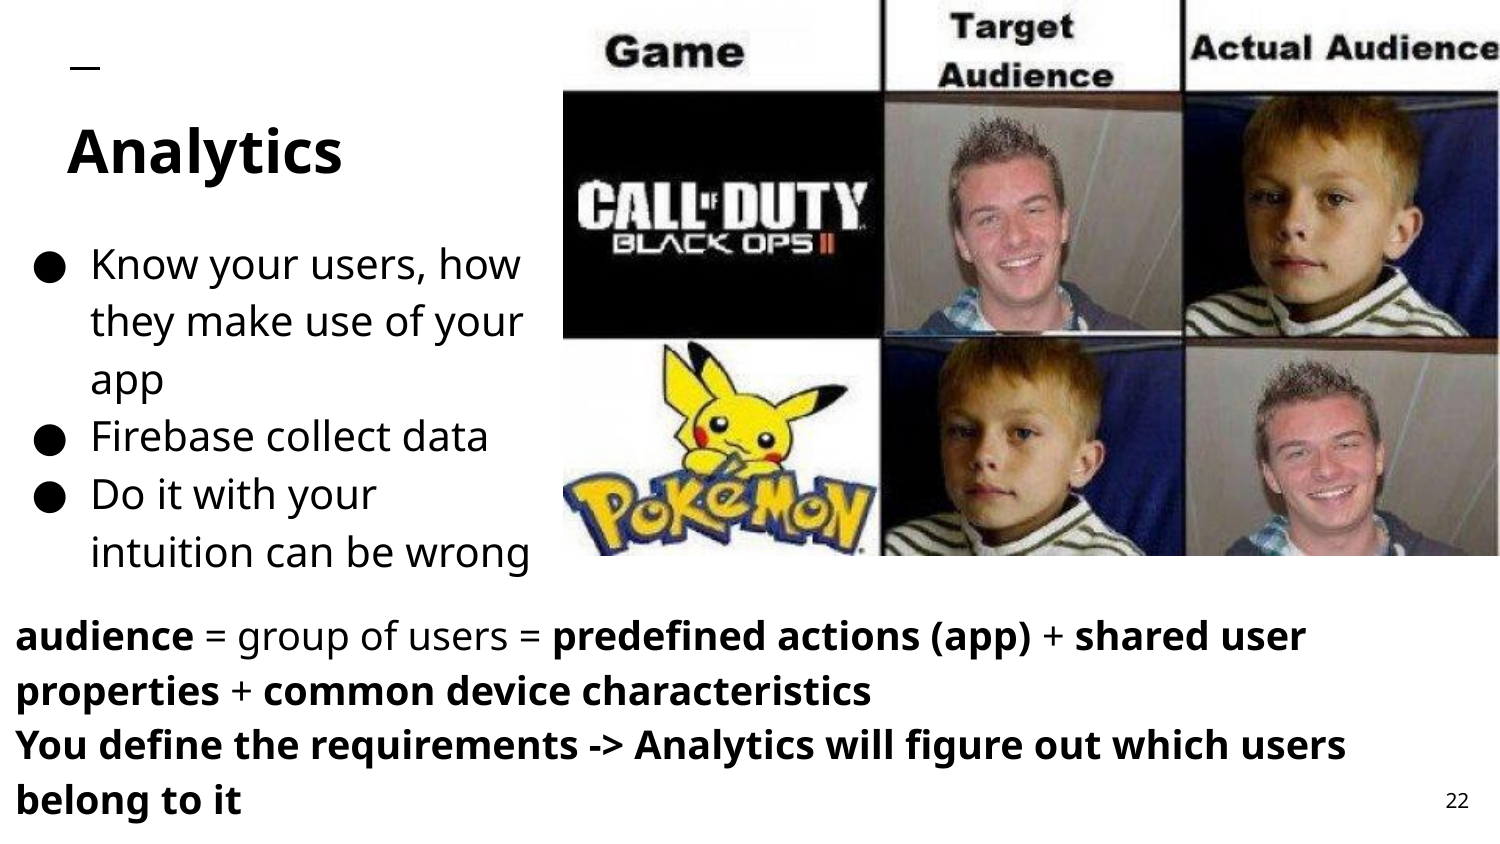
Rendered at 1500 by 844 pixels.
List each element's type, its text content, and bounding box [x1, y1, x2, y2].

slide_number 22 [1394, 769, 1484, 834]
title Analytics [52, 77, 557, 202]
picture [562, 0, 1500, 557]
list Know your users, how they make use of your app Firebase collect data Do it with your intuition can be wrong [0, 215, 563, 589]
text_box audience = group of users = predefined actions (app) + shared user properties + common device characteristics You define the requirements -> Analytics will figure out which users belong to it [0, 589, 1500, 844]
